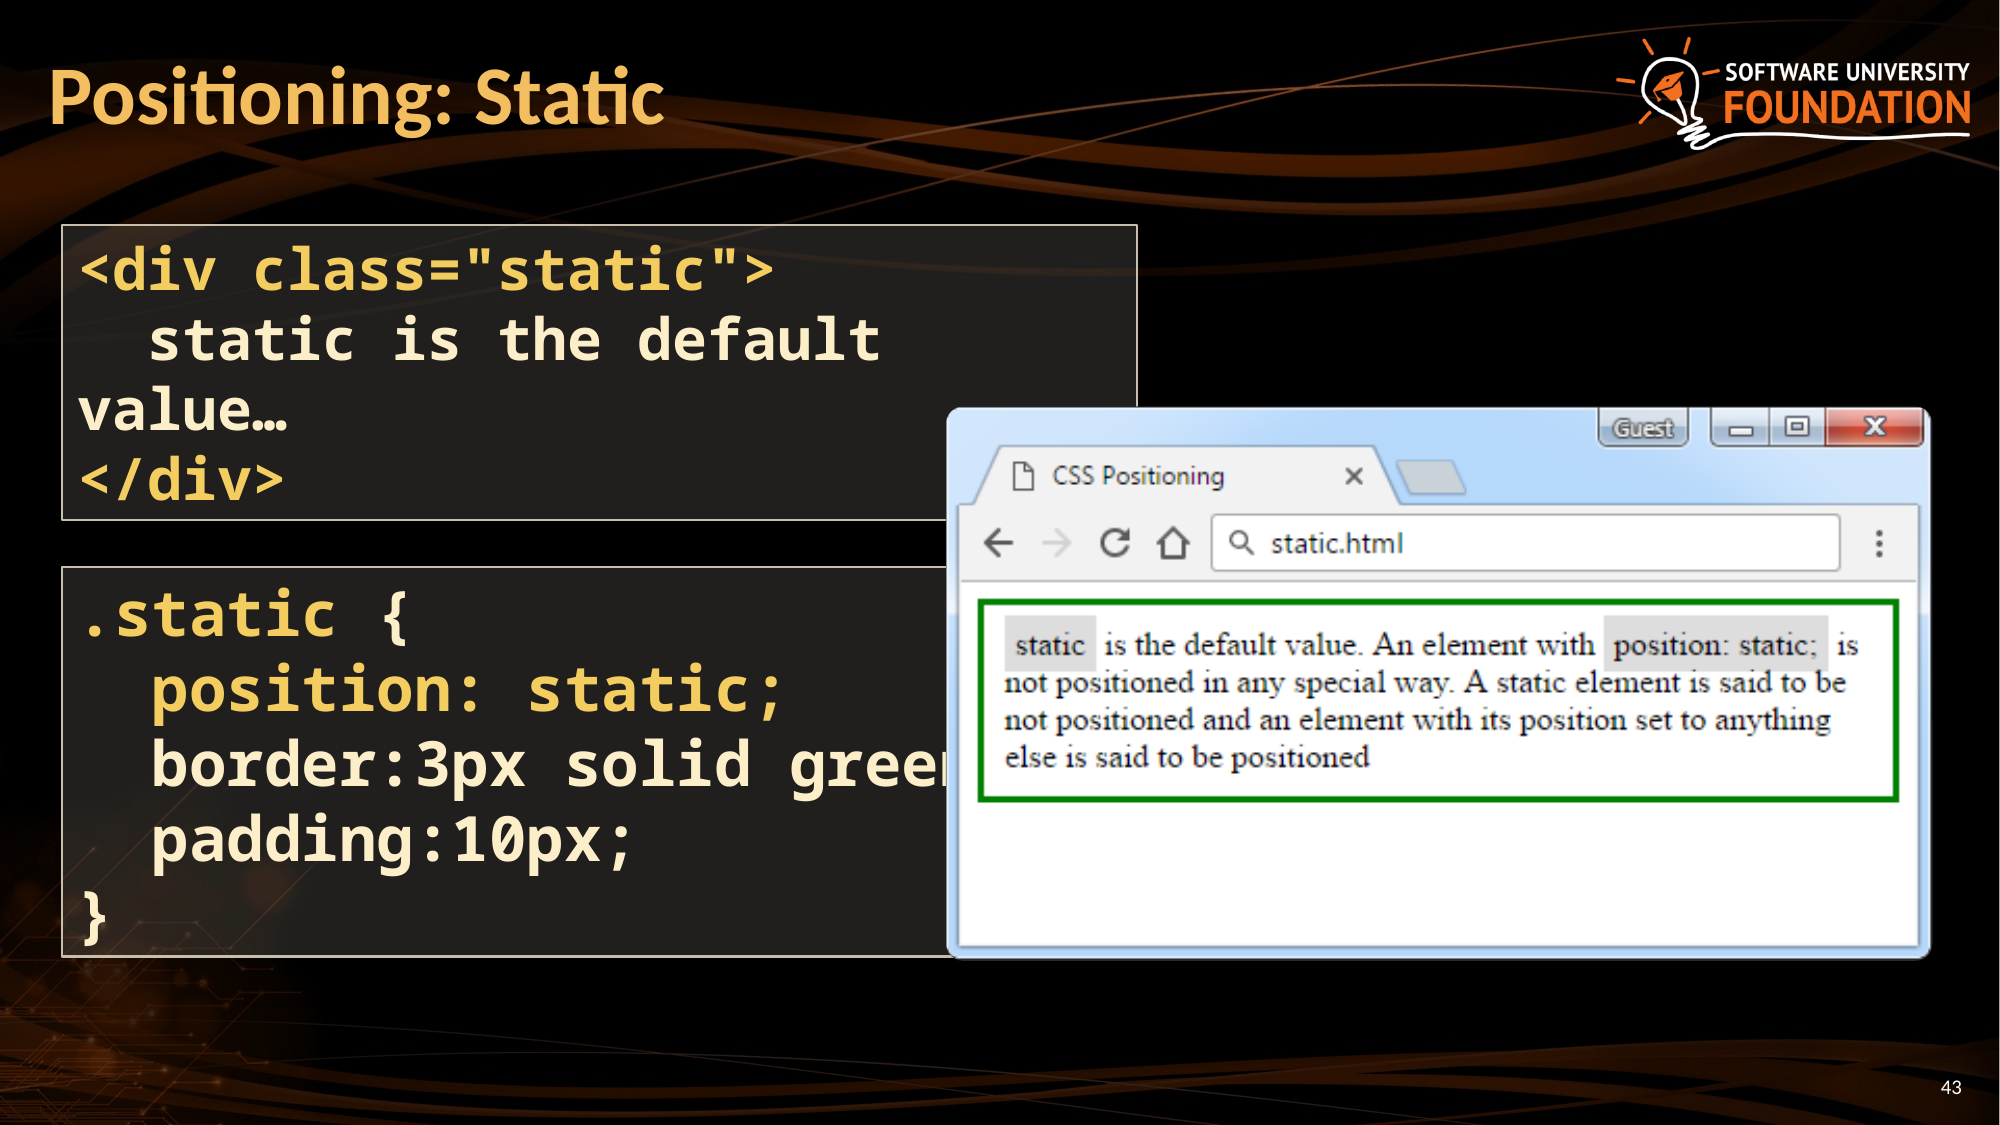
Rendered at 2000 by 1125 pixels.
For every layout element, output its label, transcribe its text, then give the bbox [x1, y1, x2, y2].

title Positioning: Static [30, 6, 1602, 189]
text_box .static { position: static; border:3px solid green; padding:10px; } [62, 567, 945, 957]
text_box <div class="static"> static is the default value… </div> [62, 224, 1138, 520]
picture [0, 0, 2000, 1125]
slide_number 43 [1897, 1070, 1968, 1103]
